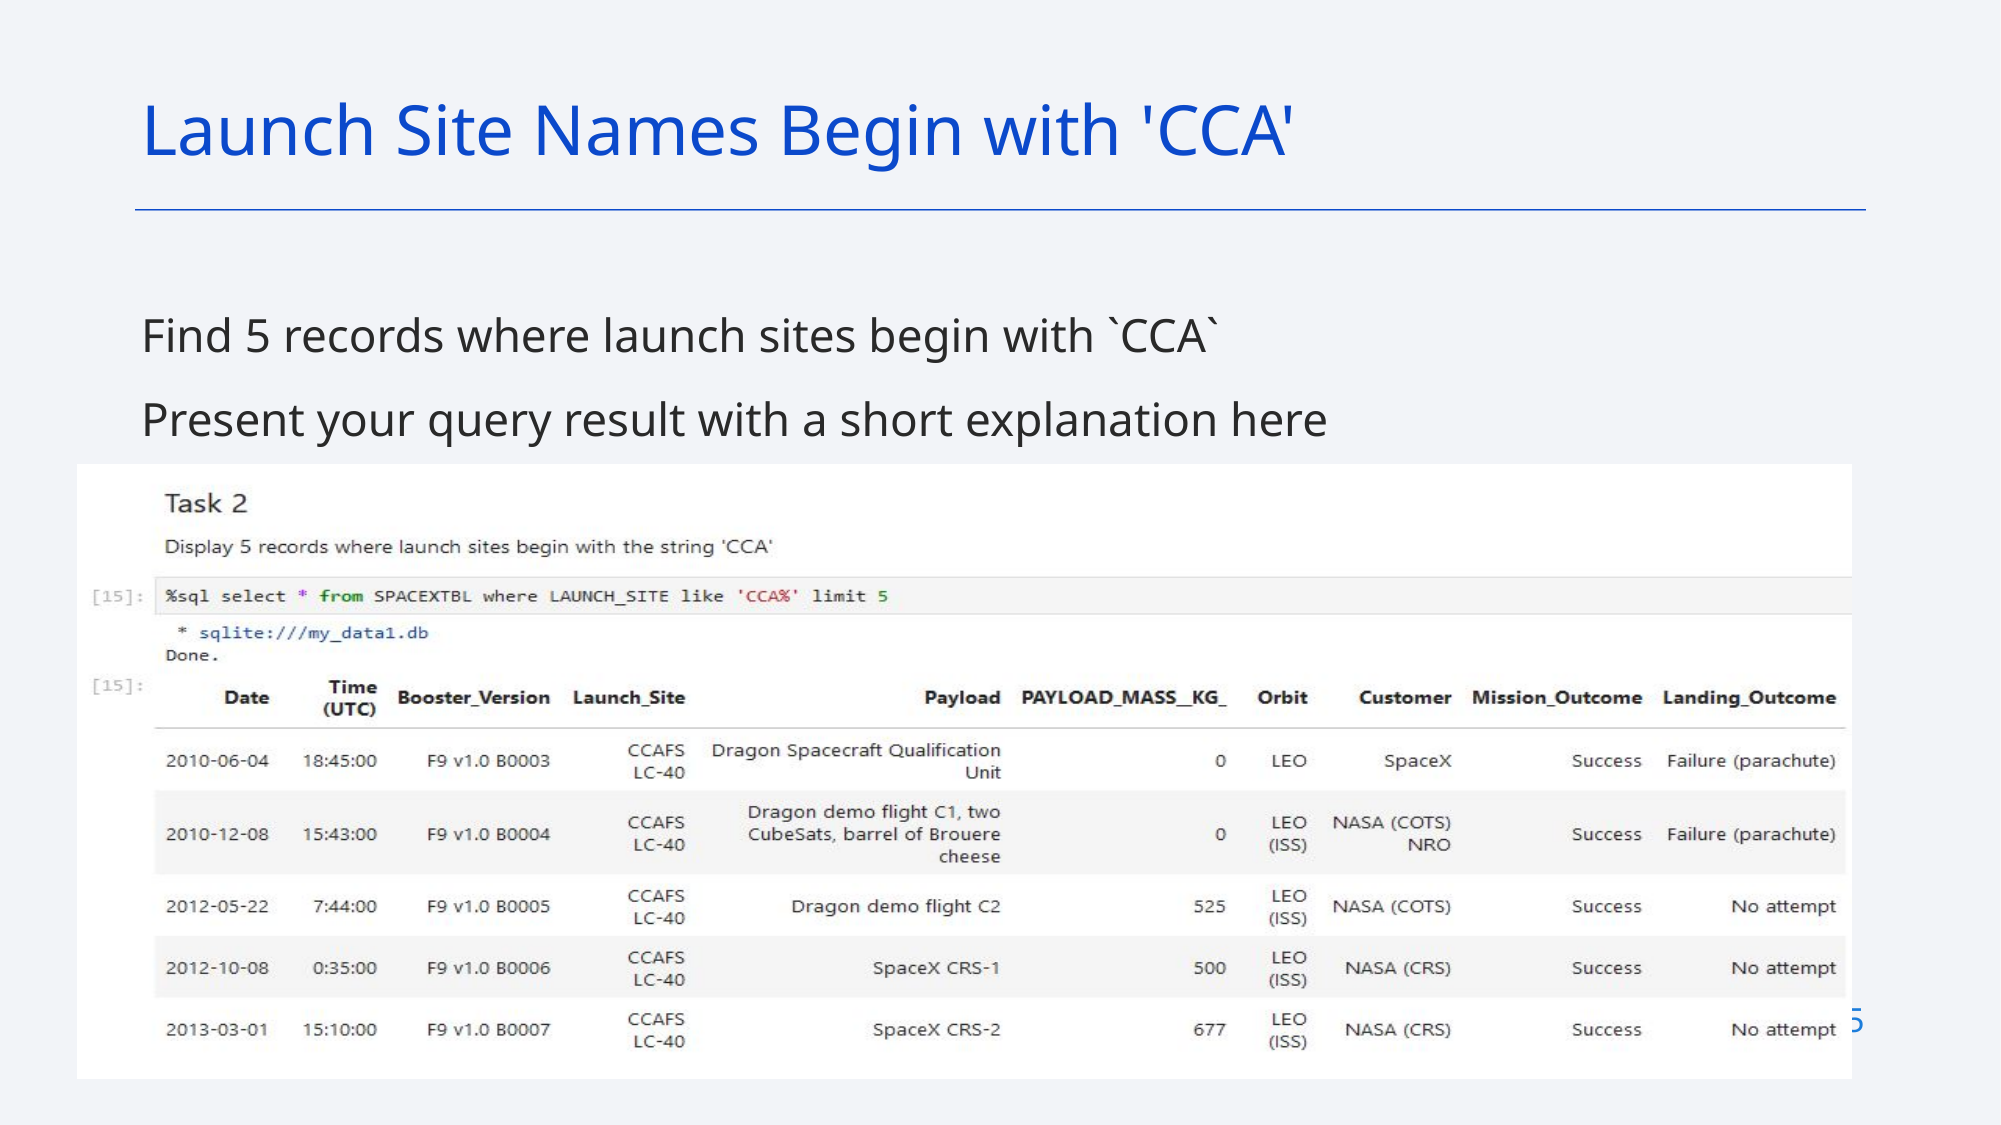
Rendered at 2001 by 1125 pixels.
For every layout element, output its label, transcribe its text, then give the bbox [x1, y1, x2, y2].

slide_number 25 [1852, 988, 1880, 1055]
text_box Launch Site Names Begin with 'CCA' [126, 88, 1852, 179]
picture [0, 0, 2001, 1125]
list Find 5 records where launch sites begin with `CCA` Present your query result with a short explanation here [126, 299, 1725, 464]
